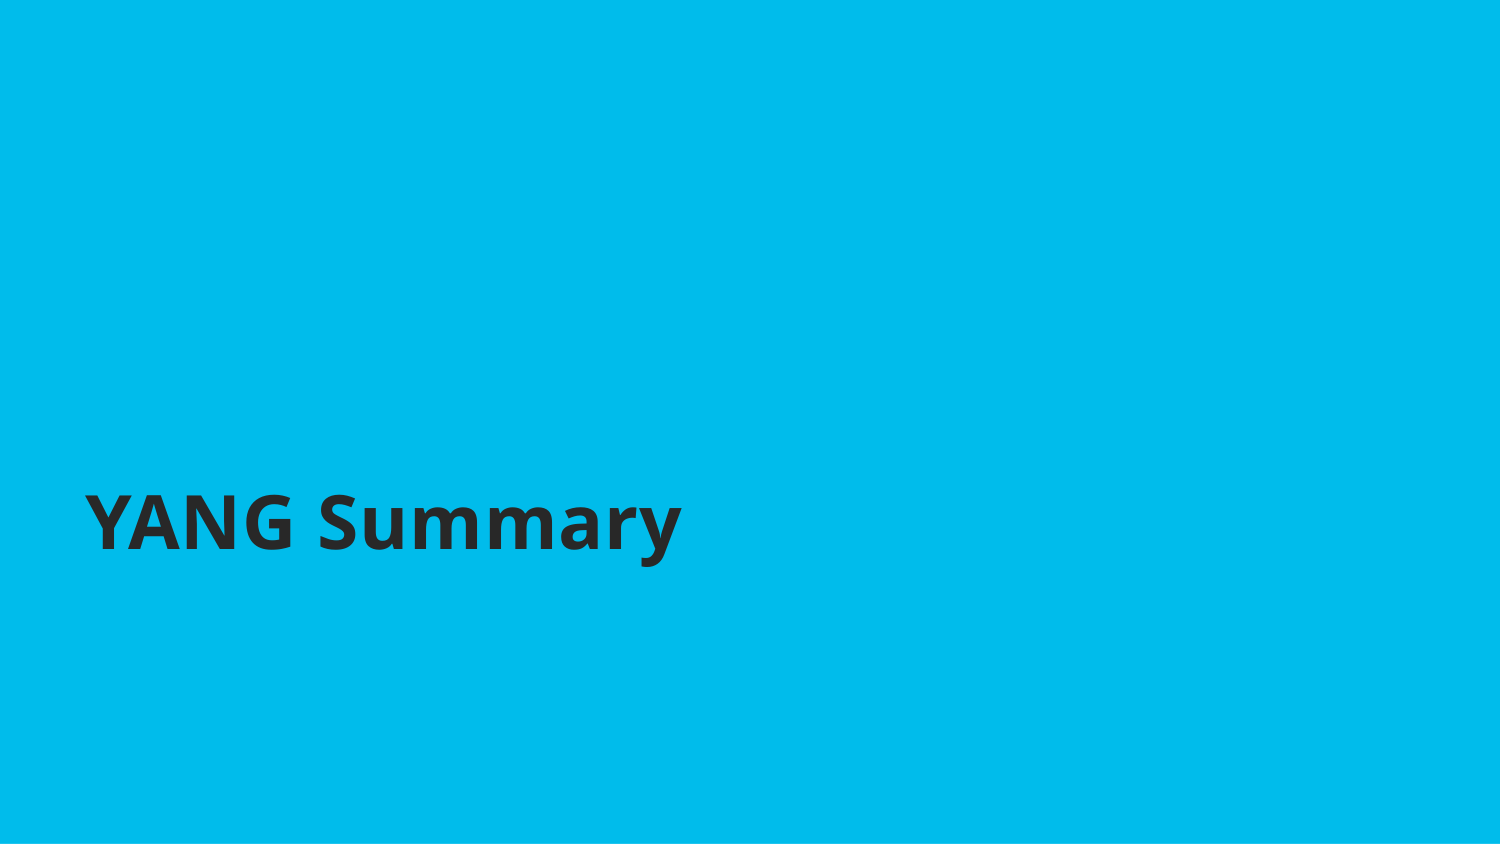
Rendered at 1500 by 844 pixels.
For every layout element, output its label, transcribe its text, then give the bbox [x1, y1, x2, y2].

title YANG Summary [68, 150, 1315, 572]
